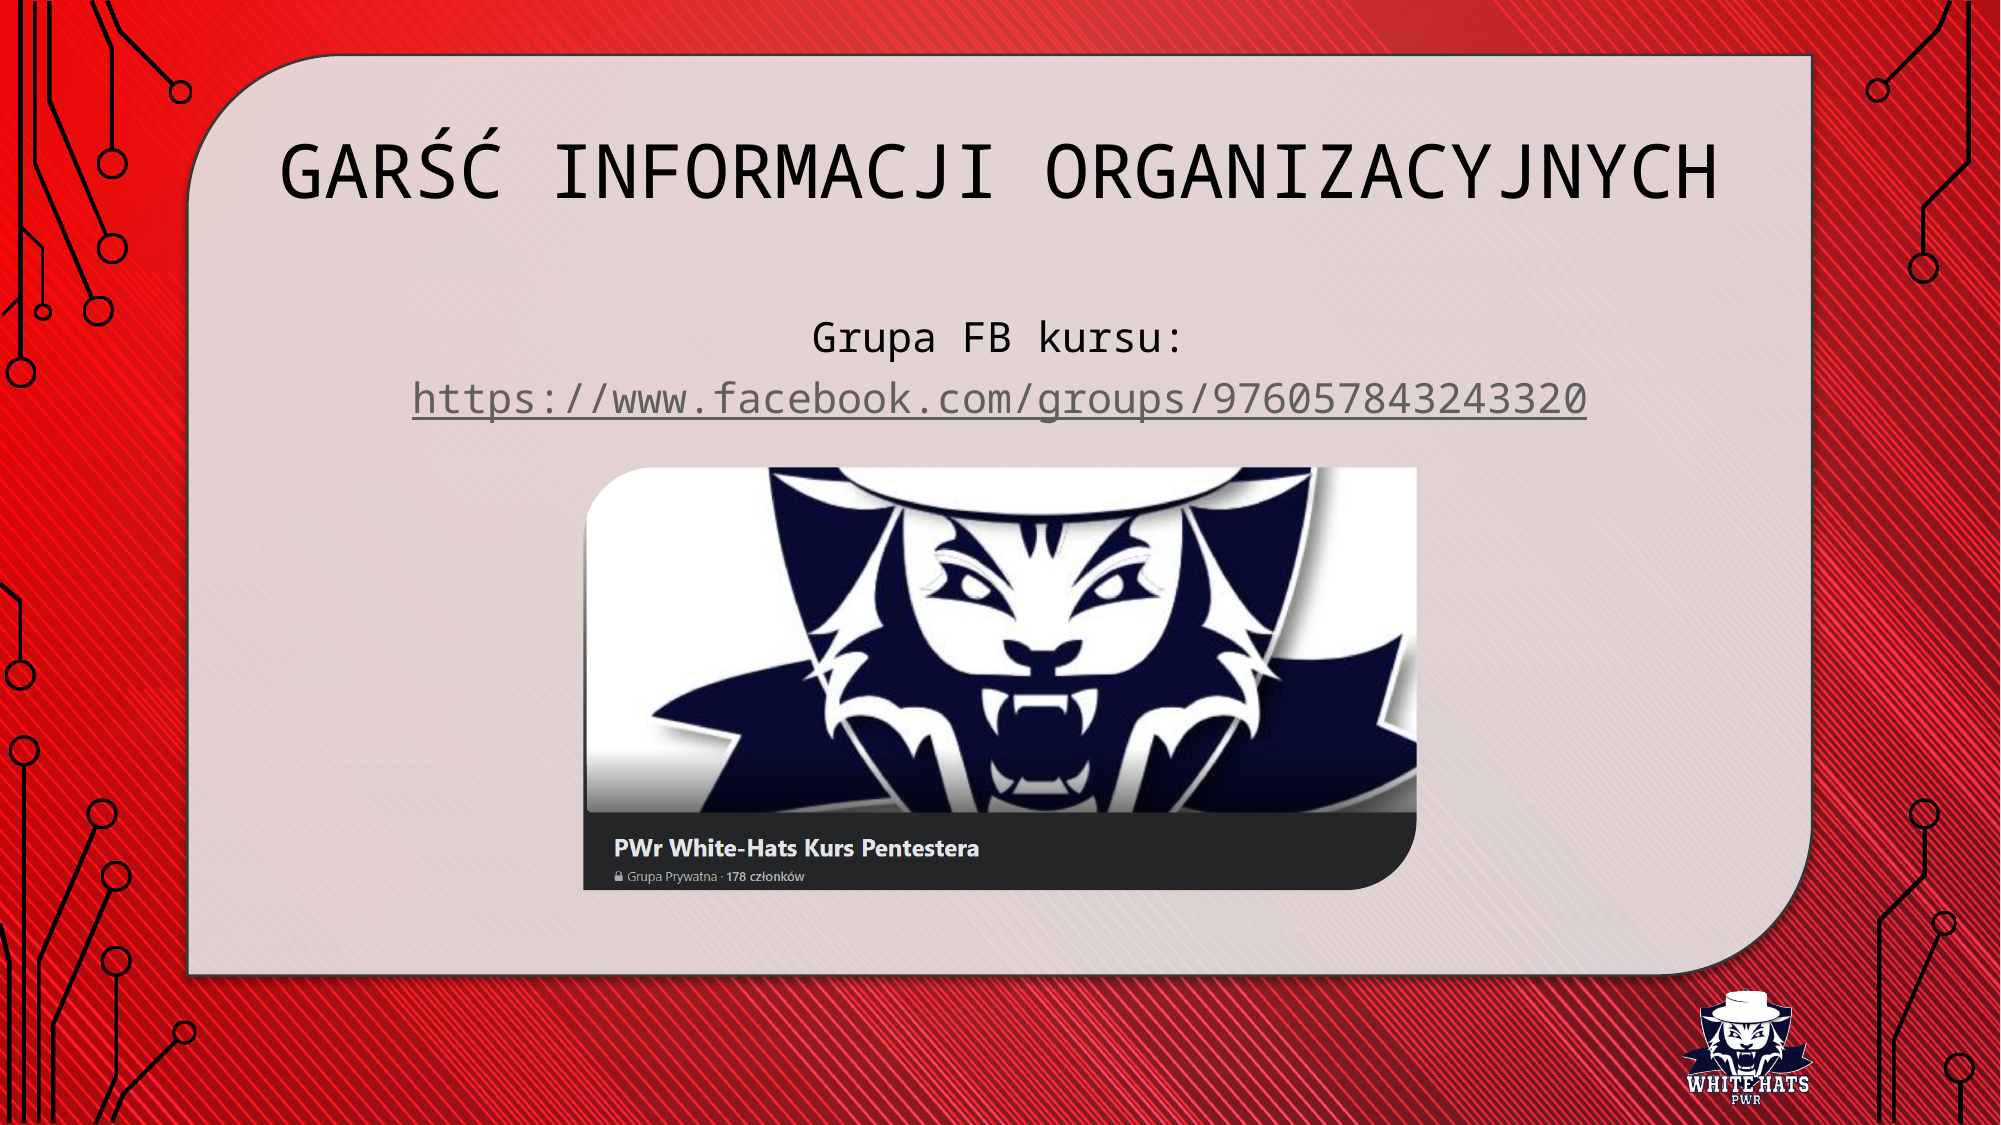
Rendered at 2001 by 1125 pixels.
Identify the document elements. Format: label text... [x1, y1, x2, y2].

list Grupa FB kursu: https://www.facebook.com/groups/976057843243320 [250, 293, 1749, 941]
title Garść Informacji organizacyjnych [250, 117, 1749, 231]
text_box [185, 53, 1814, 977]
picture [1675, 983, 1822, 1113]
picture [583, 467, 1417, 891]
